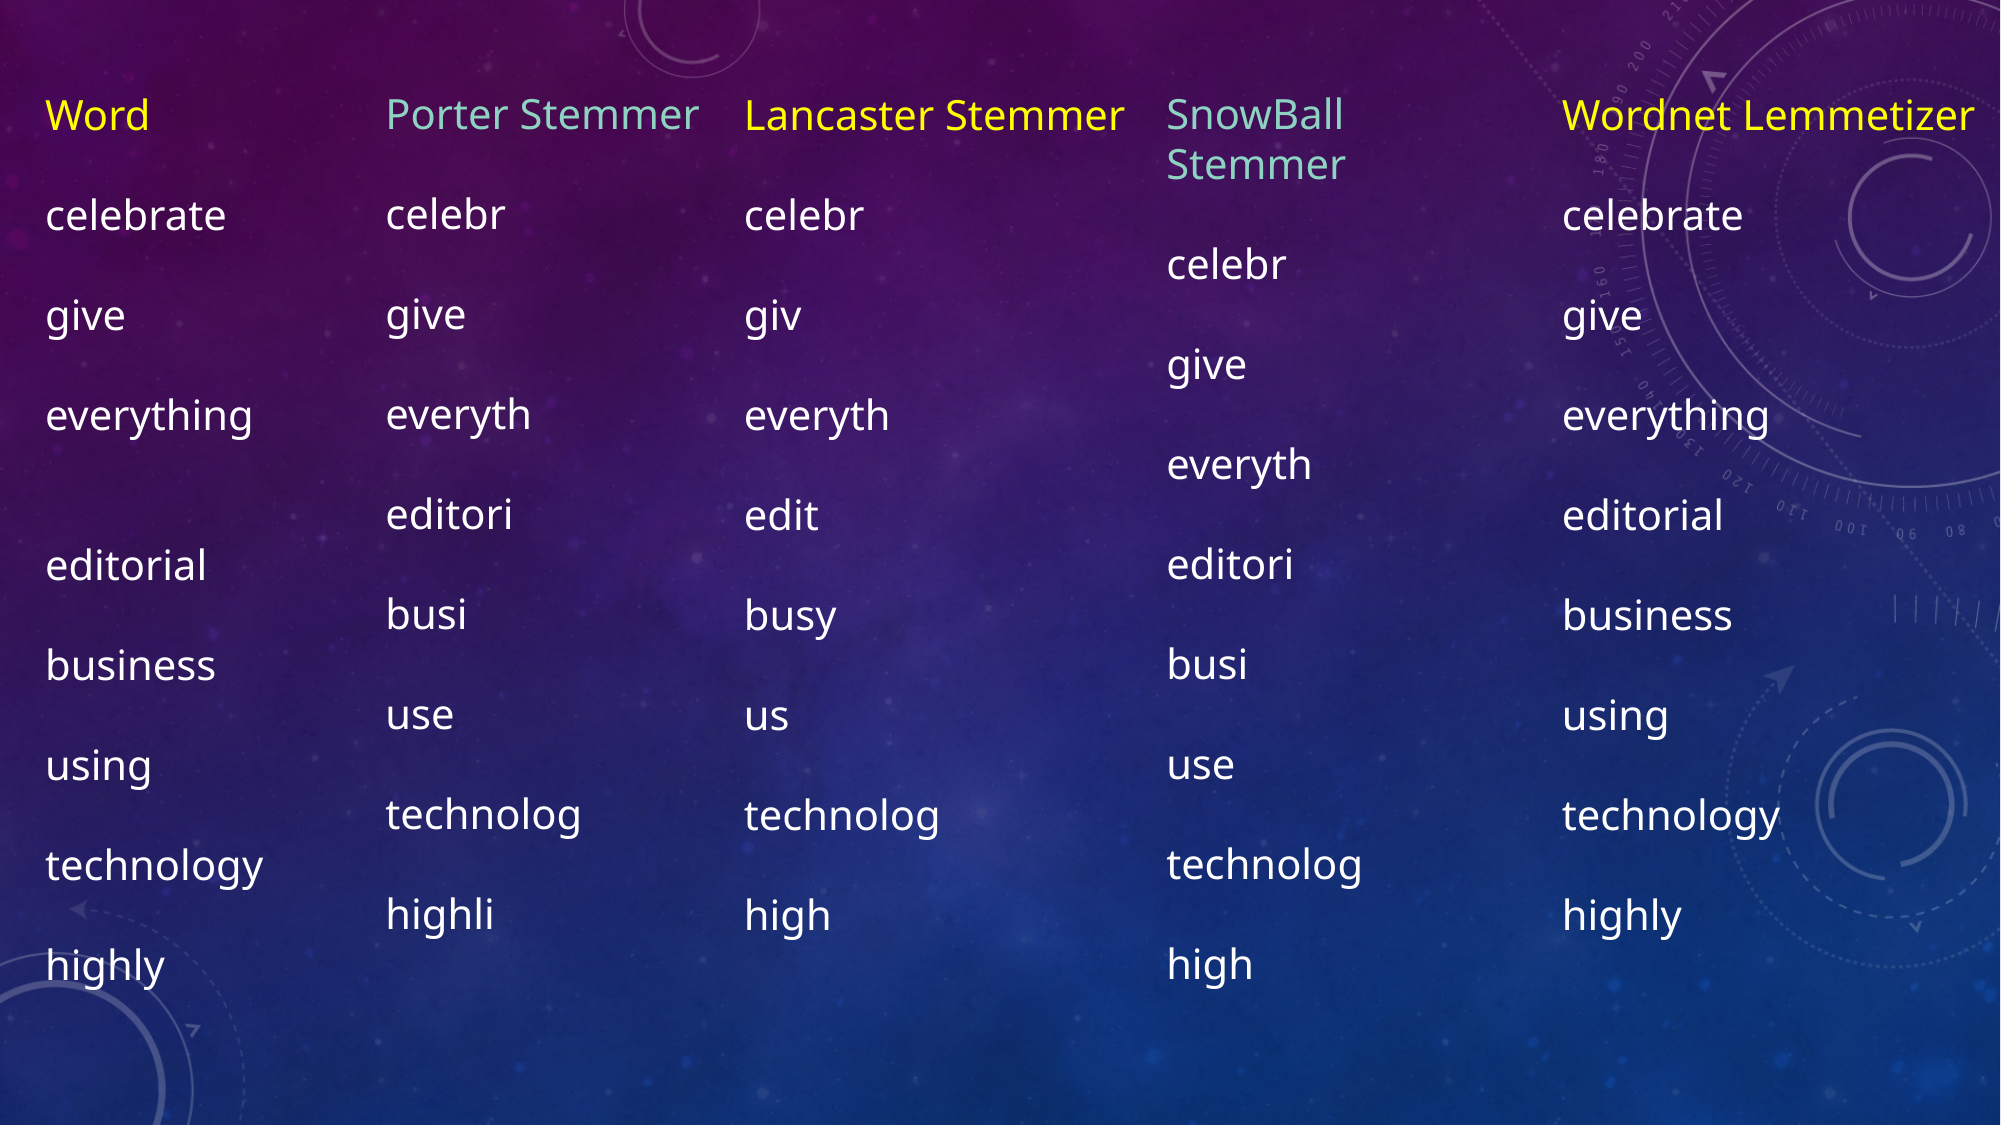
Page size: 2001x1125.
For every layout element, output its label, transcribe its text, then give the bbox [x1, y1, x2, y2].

text_box Lancaster Stemmer celebr giv everyth edit busy us technolog high [736, 81, 1158, 947]
text_box SnowBall Stemmer celebr give everyth editori busi use technolog high [1158, 80, 1540, 996]
text_box Word celebrate give everything editorial business using technology highly [37, 81, 363, 997]
text_box Porter Stemmer celebr give everyth editori busi use technolog highli [377, 80, 726, 946]
text_box Wordnet Lemmetizer celebrate give everything editorial business using technology highly [1554, 81, 1998, 947]
picture [0, 0, 2001, 1125]
